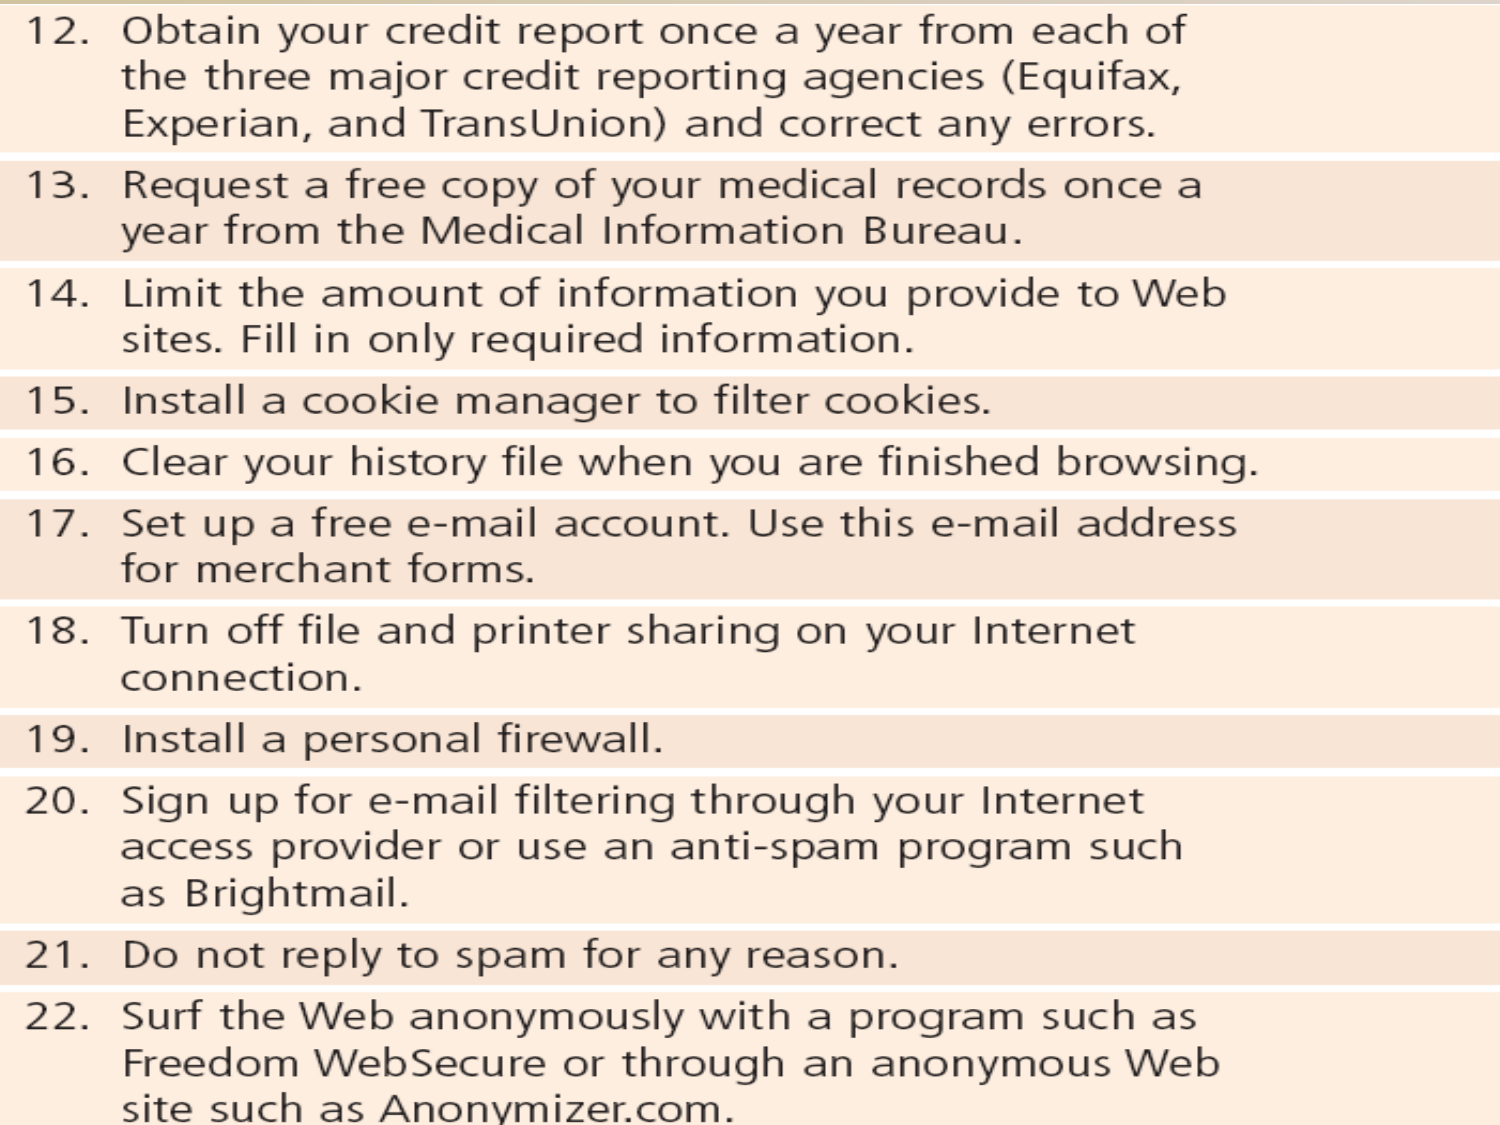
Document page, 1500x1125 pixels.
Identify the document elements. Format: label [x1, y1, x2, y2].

list [0, 4, 1500, 1125]
